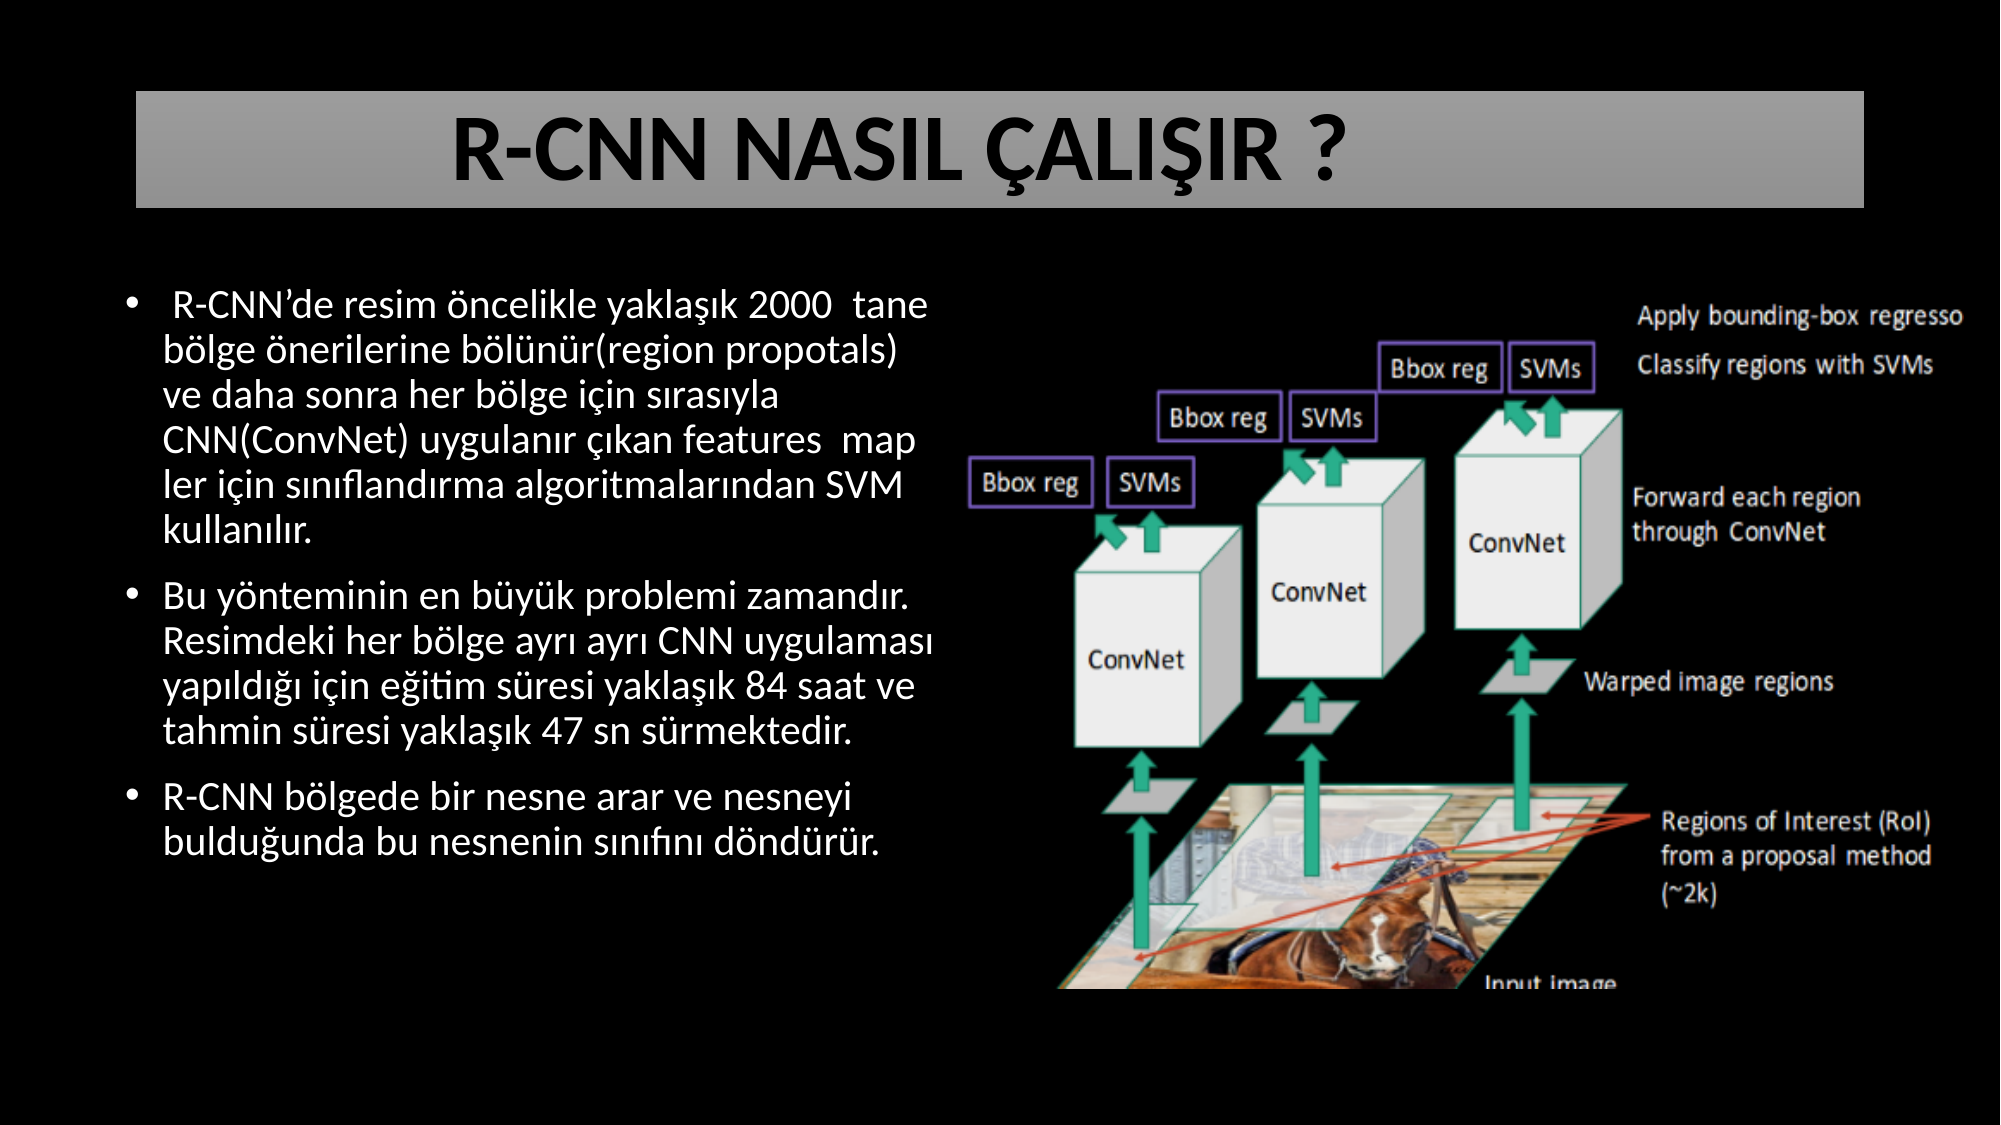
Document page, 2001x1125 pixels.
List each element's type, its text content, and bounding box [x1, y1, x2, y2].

title R-CNN NASIL ÇALIŞIR ? [135, 90, 1865, 210]
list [960, 274, 1964, 989]
list R-CNN’de resim öncelikle yaklaşık 2000 tane bölge önerilerine bölünür(region propotals) ve daha sonra her bölge için sırasıyla CNN(ConvNet) uygulanır çıkan features map ler için sınıflandırma algoritmalarından SVM kullanılır. Bu yönteminin en büyük problemi zamandır. Resimdeki her bölge ayrı ayrı CNN uygulaması yapıldığı için eğitim süresi yaklaşık 84 saat ve tahmin süresi yaklaşık 47 sn sürmektedir. R-CNN bölgede bir nesne arar ve nesneyi bulduğunda bu nesnenin sınıfını döndürür. [110, 274, 960, 989]
